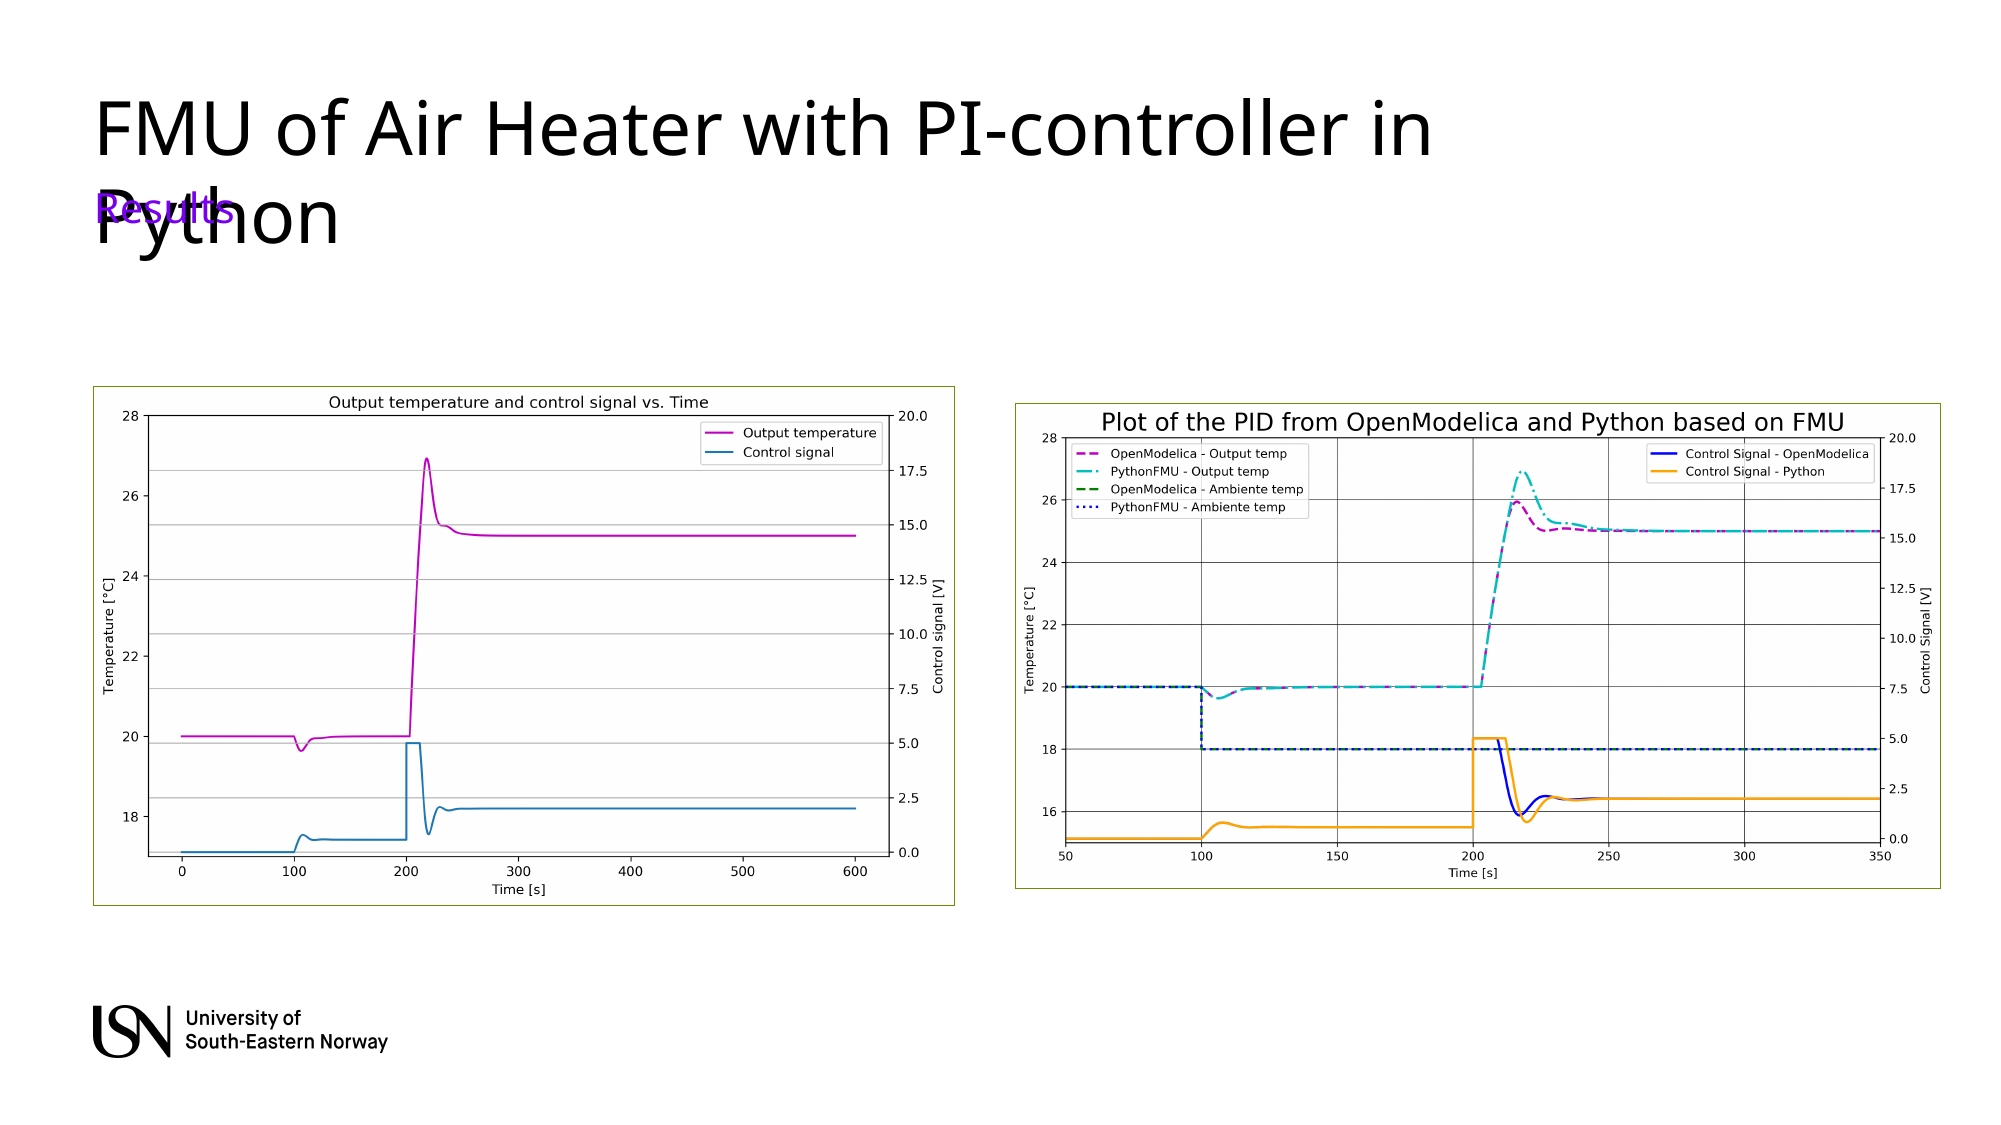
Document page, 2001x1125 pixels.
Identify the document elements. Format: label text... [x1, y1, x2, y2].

title FMU of Air Heater with PI-controller in Python [93, 83, 1595, 172]
list Results [93, 179, 1595, 230]
picture [1015, 403, 1941, 888]
picture [93, 1005, 388, 1058]
picture [93, 386, 955, 906]
